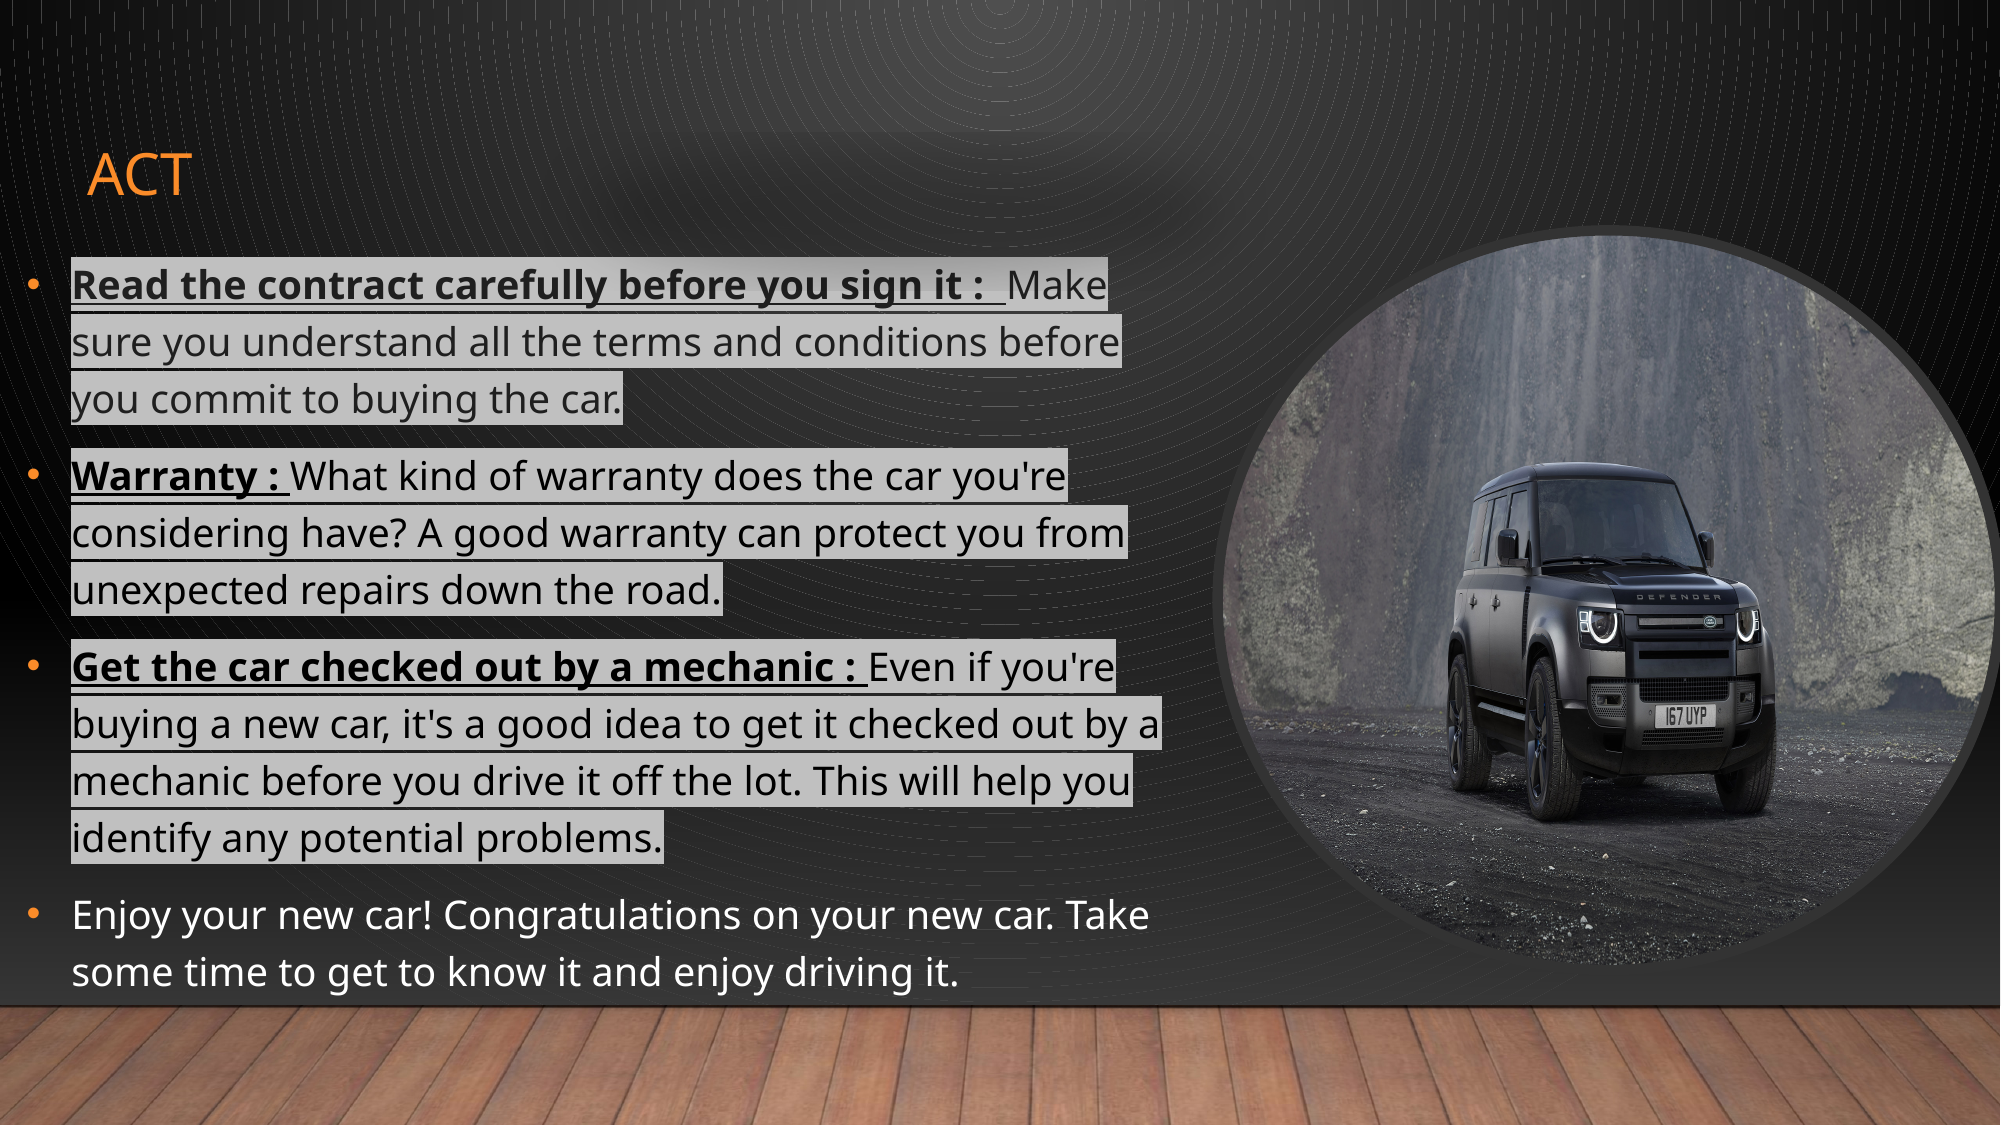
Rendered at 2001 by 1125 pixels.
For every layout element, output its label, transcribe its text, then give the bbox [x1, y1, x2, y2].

list Read the contract carefully before you sign it : Make sure you understand all the terms and conditions before you commit to buying the car. Warranty : What kind of warranty does the car you're considering have? A good warranty can protect you from unexpected repairs down the road. Get the car checked out by a mechanic : Even if you're buying a new car, it's a good idea to get it checked out by a mechanic before you drive it off the lot. This will help you identify any potential problems. Enjoy your new car! Congratulations on your new car. Take some time to get to know it and enjoy driving it. [11, 242, 1187, 1006]
title ACT [72, 79, 559, 216]
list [1217, 230, 2000, 971]
picture [0, 1005, 2000, 1125]
